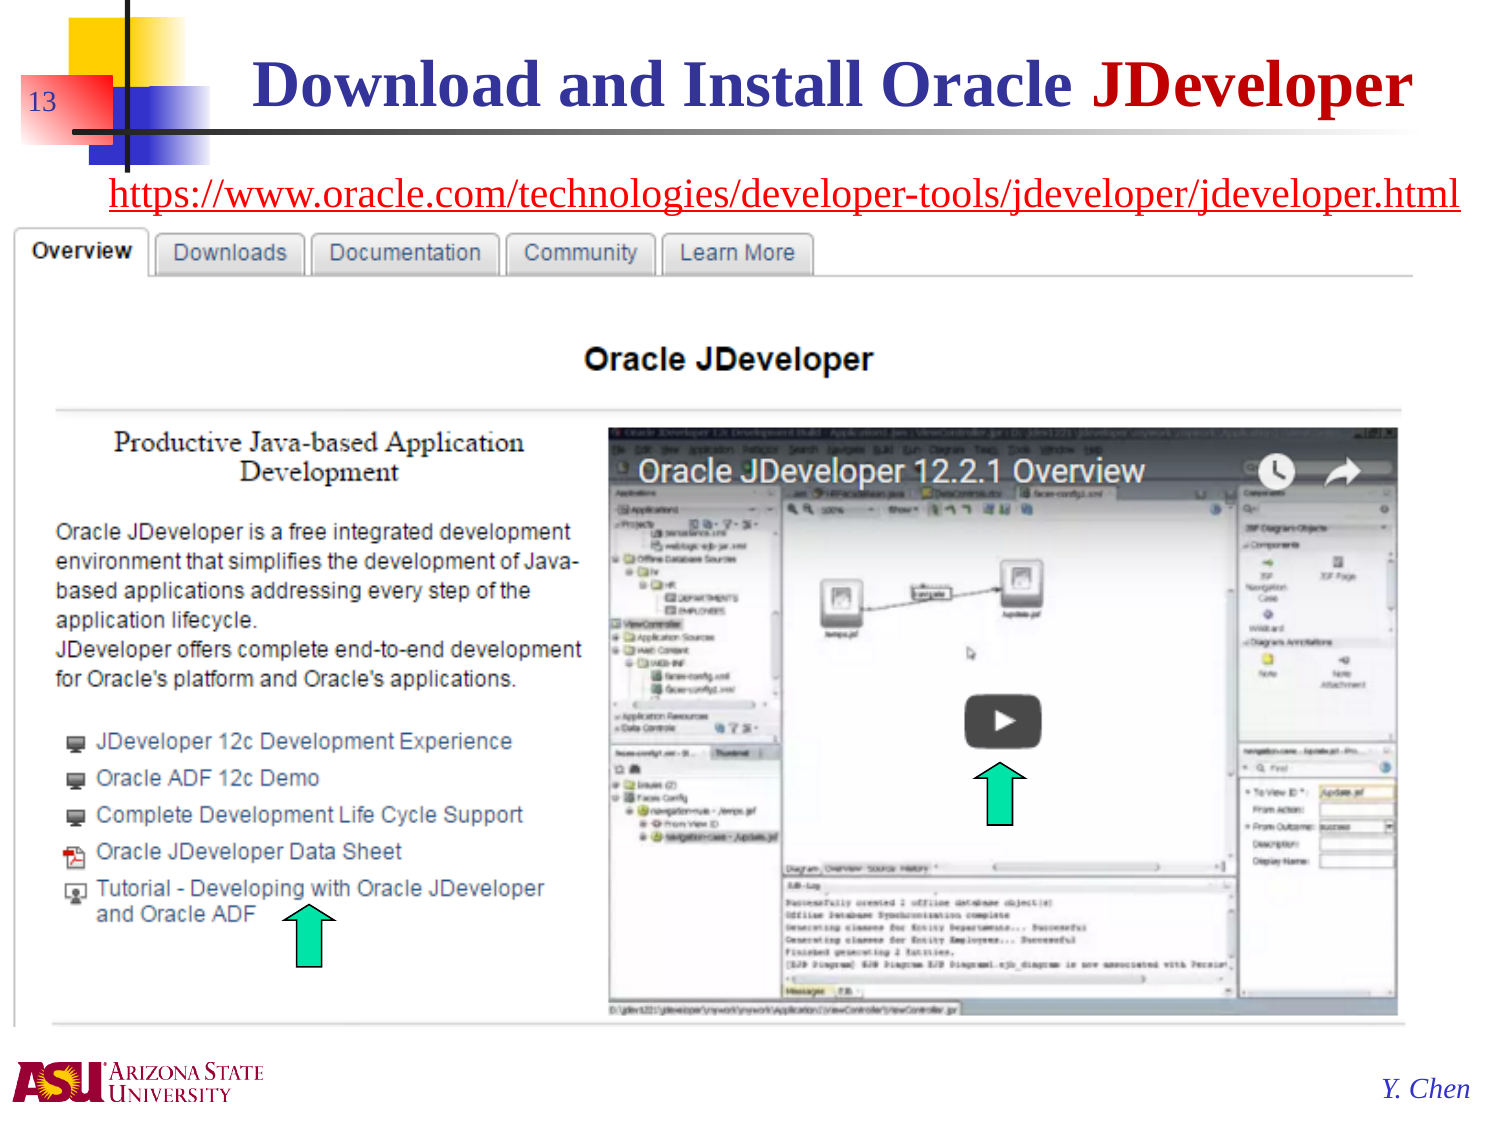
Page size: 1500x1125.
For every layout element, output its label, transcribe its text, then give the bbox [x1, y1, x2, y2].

list https://www.oracle.com/technologies/developer-tools/jdeveloper/jdeveloper.html [93, 158, 1500, 258]
picture [12, 224, 1413, 1027]
title Download and Install Oracle JDeveloper [237, 24, 1488, 128]
picture [12, 1062, 263, 1102]
slide_number 13 [12, 49, 131, 126]
